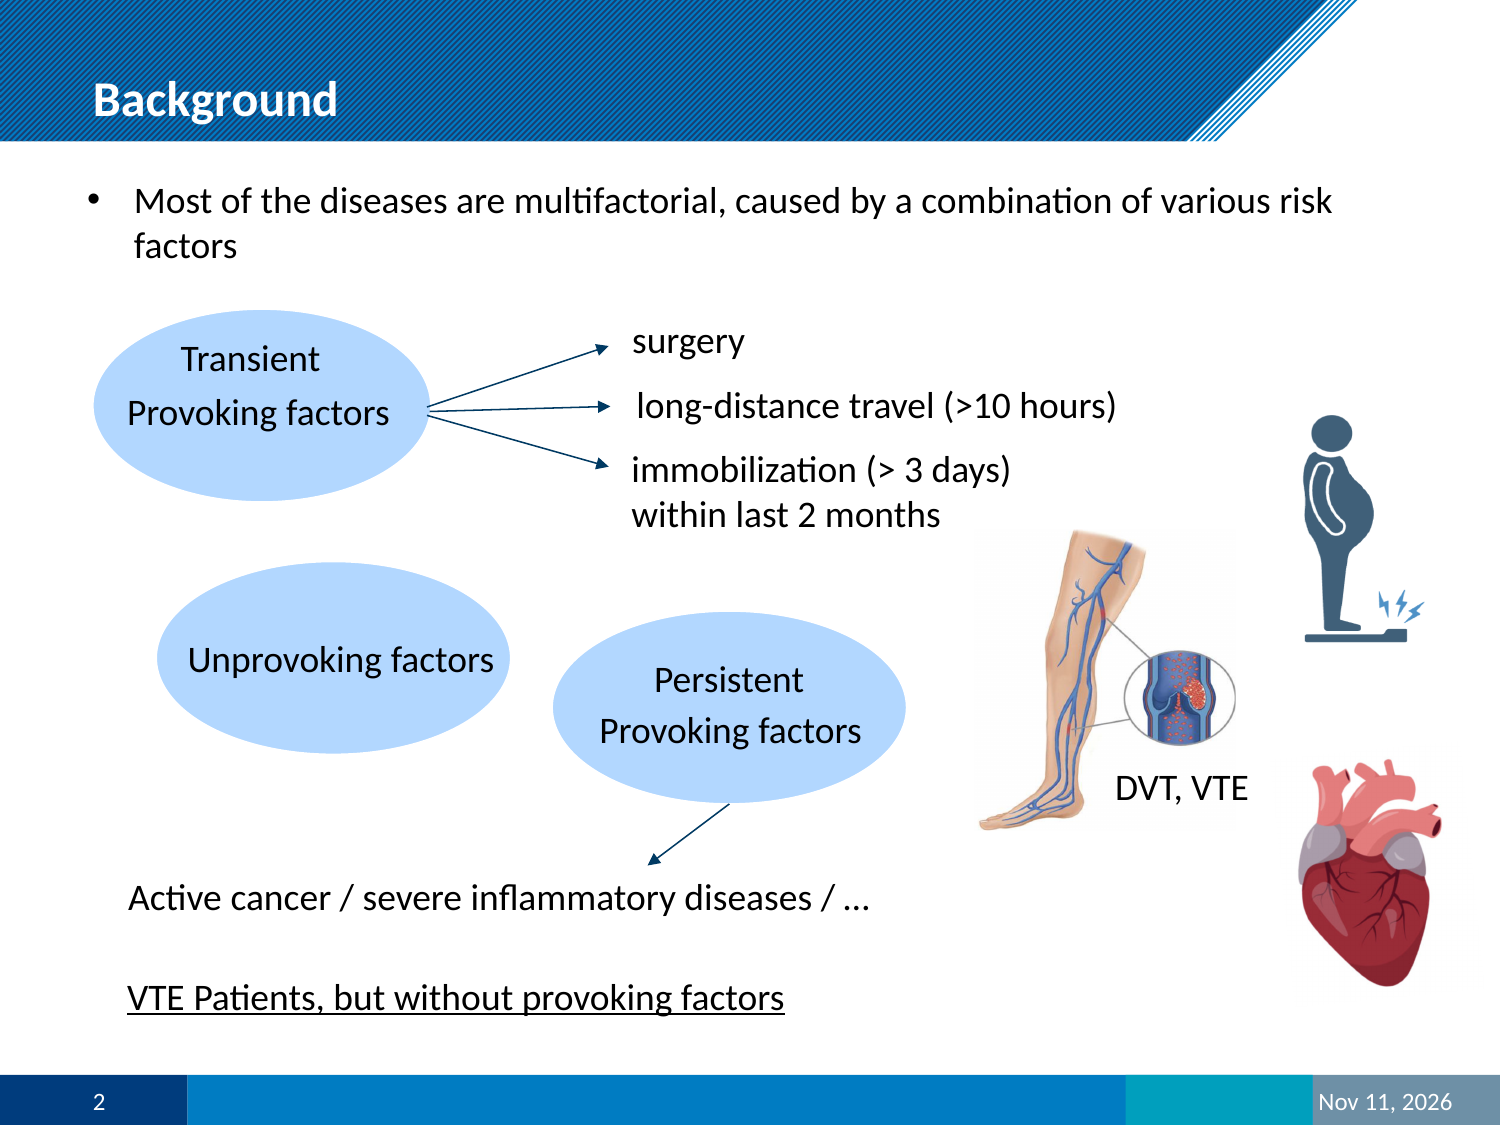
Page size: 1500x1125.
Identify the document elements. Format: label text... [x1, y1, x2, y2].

text_box Most of the diseases are multifactorial, caused by a combination of various risk factors [72, 168, 1378, 274]
text_box surgery [617, 308, 761, 369]
slide_number 2 [92, 1074, 182, 1125]
picture [0, 0, 1500, 1074]
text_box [92, 308, 484, 503]
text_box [429, 406, 611, 412]
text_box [974, 402, 1472, 998]
text_box Active cancer / severe inflammatory diseases / … [817, 865, 969, 926]
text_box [551, 610, 907, 805]
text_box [647, 803, 730, 866]
slide_number 19-Jun-23 [1312, 1074, 1454, 1125]
text_box long-distance travel (>10 hours) [621, 373, 1133, 434]
title Background [92, 0, 1164, 141]
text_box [426, 415, 609, 467]
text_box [112, 561, 813, 1026]
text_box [426, 345, 609, 407]
text_box immobilization (> 3 days) within last 2 months [616, 437, 969, 542]
